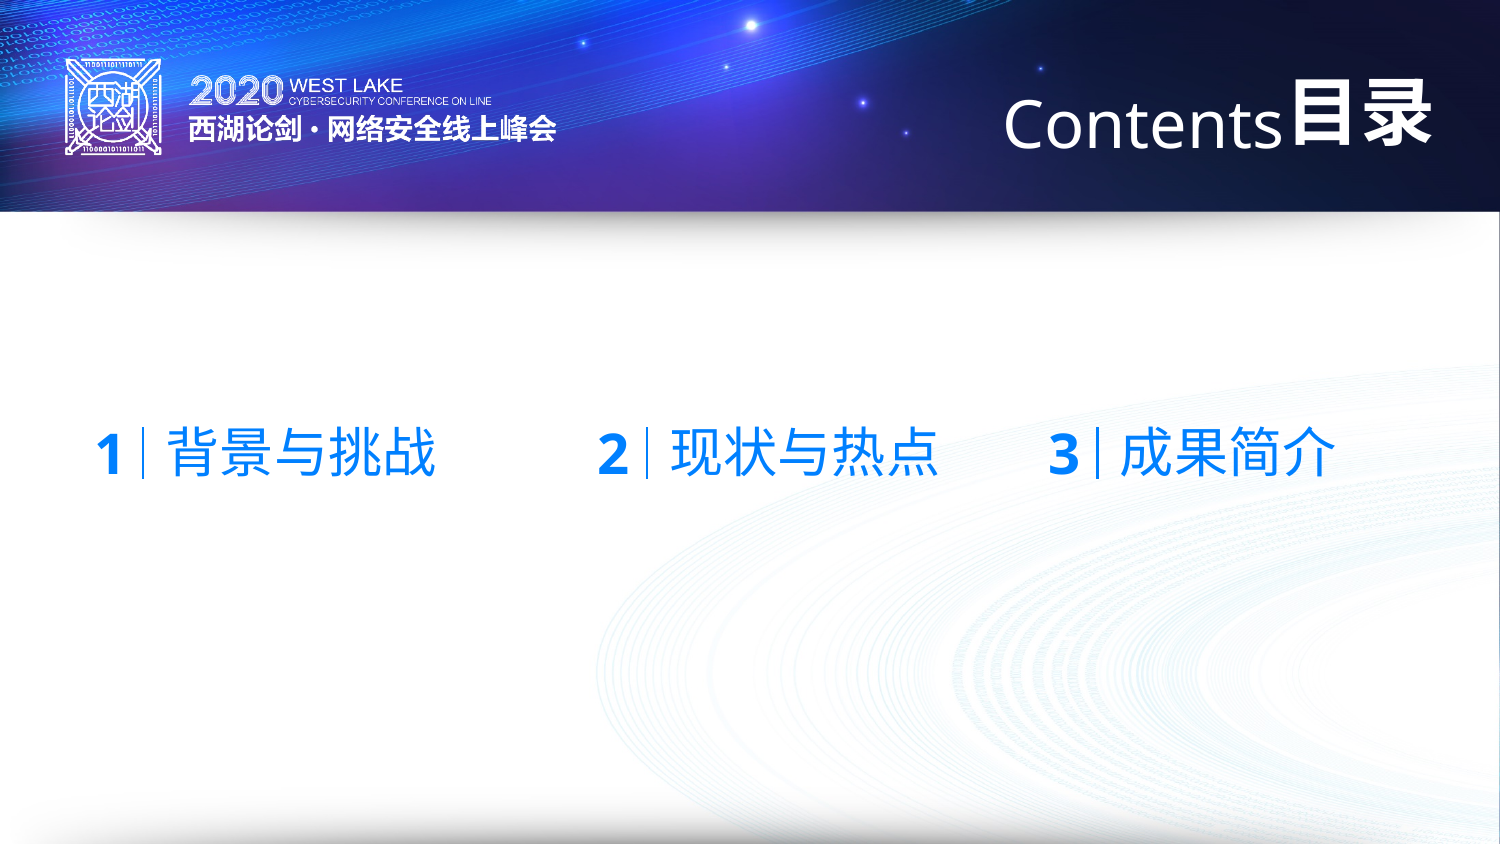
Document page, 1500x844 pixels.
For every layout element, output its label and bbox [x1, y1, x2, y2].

picture [0, 0, 1500, 844]
text_box [143, 427, 1098, 479]
